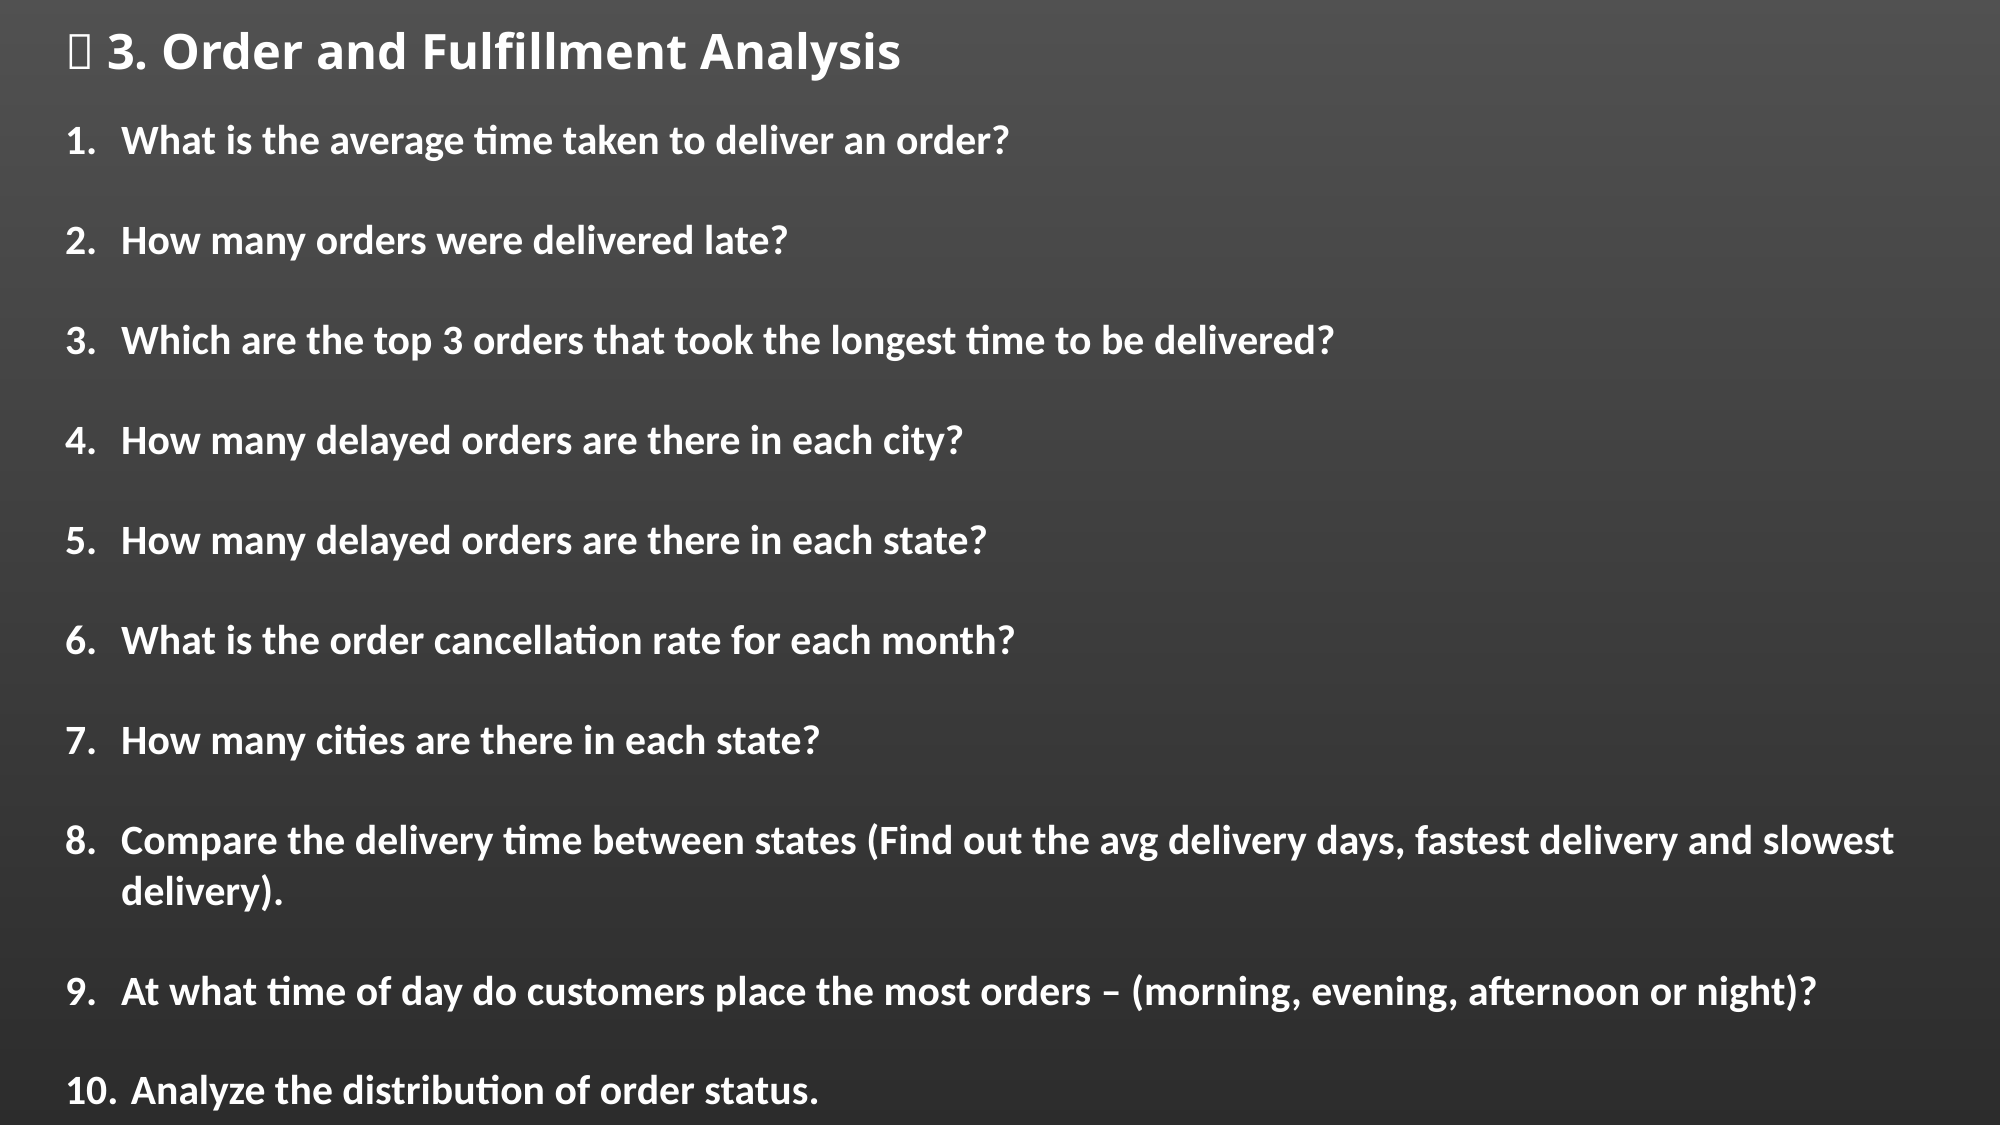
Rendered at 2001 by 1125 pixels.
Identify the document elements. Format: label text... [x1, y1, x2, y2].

list What is the average time taken to deliver an order? How many orders were delivered late? Which are the top 3 orders that took the longest time to be delivered? How many delayed orders are there in each city? How many delayed orders are there in each state? What is the order cancellation rate for each month? How many cities are there in each state? Compare the delivery time between states (Find out the avg delivery days, fastest delivery and slowest delivery). At what time of day do customers place the most orders – (morning, evening, afternoon or night)? Analyze the distribution of order status. [50, 105, 1918, 1121]
title 🚚 3. Order and Fulfillment Analysis [50, 19, 1895, 88]
